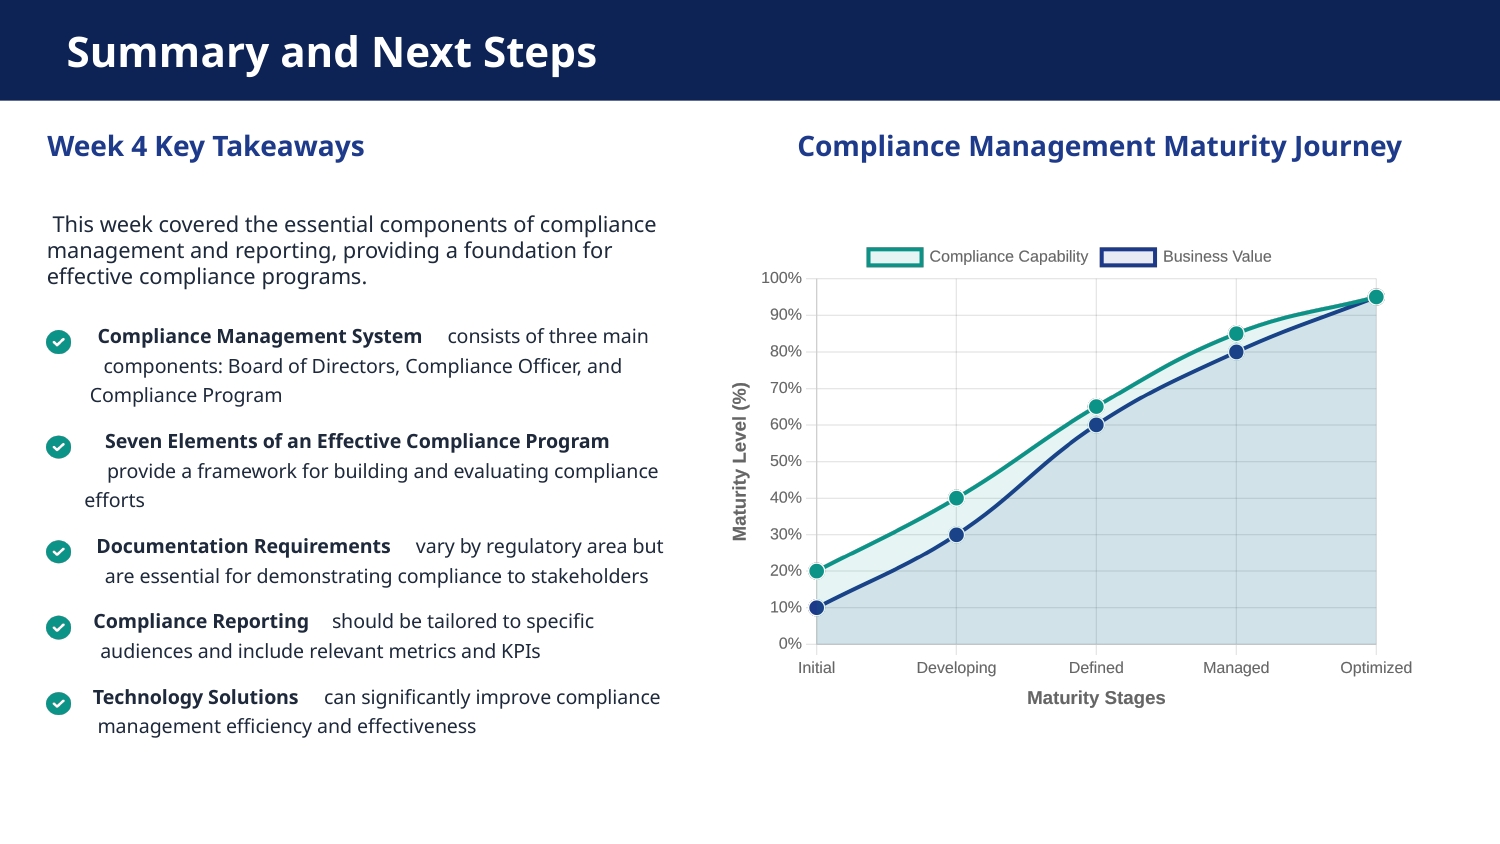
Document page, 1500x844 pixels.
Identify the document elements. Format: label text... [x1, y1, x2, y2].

text_box Week 4 Key Takeaways [47, 128, 366, 174]
text_box components: Board of Directors, Compliance Officer, and [103, 353, 628, 378]
text_box management efficiency and effectiveness [97, 714, 482, 738]
picture [46, 330, 71, 354]
text_box audiences and include relevant metrics and KPIs [100, 638, 546, 663]
text_box Summary and Next Steps [0, 2, 1500, 98]
picture [46, 691, 71, 715]
picture [46, 435, 71, 459]
text_box Compliance Management Maturity Journey [797, 128, 1404, 174]
picture [724, 236, 1416, 715]
text_box Compliance Management System [97, 323, 424, 348]
text_box are essential for demonstrating compliance to stakeholders [104, 563, 654, 588]
text_box Documentation Requirements [96, 533, 391, 558]
picture [46, 540, 71, 564]
text_box provide a framework for building and evaluating compliance [102, 458, 664, 483]
text_box Compliance Reporting [93, 609, 310, 633]
text_box vary by regulatory area but [410, 533, 669, 558]
text_box consists of three main [442, 323, 654, 348]
text_box This week covered the essential components of compliance management and reporting, providing a foundation for effective compliance programs. [46, 210, 704, 289]
text_box Technology Solutions [92, 684, 299, 709]
text_box can significantly improve compliance [319, 684, 666, 709]
picture [46, 615, 71, 640]
text_box should be tailored to specific [327, 609, 600, 633]
text_box Seven Elements of an Effective Compliance Program [105, 428, 610, 453]
text_box Compliance Program [89, 382, 288, 407]
text_box efforts [84, 487, 150, 512]
